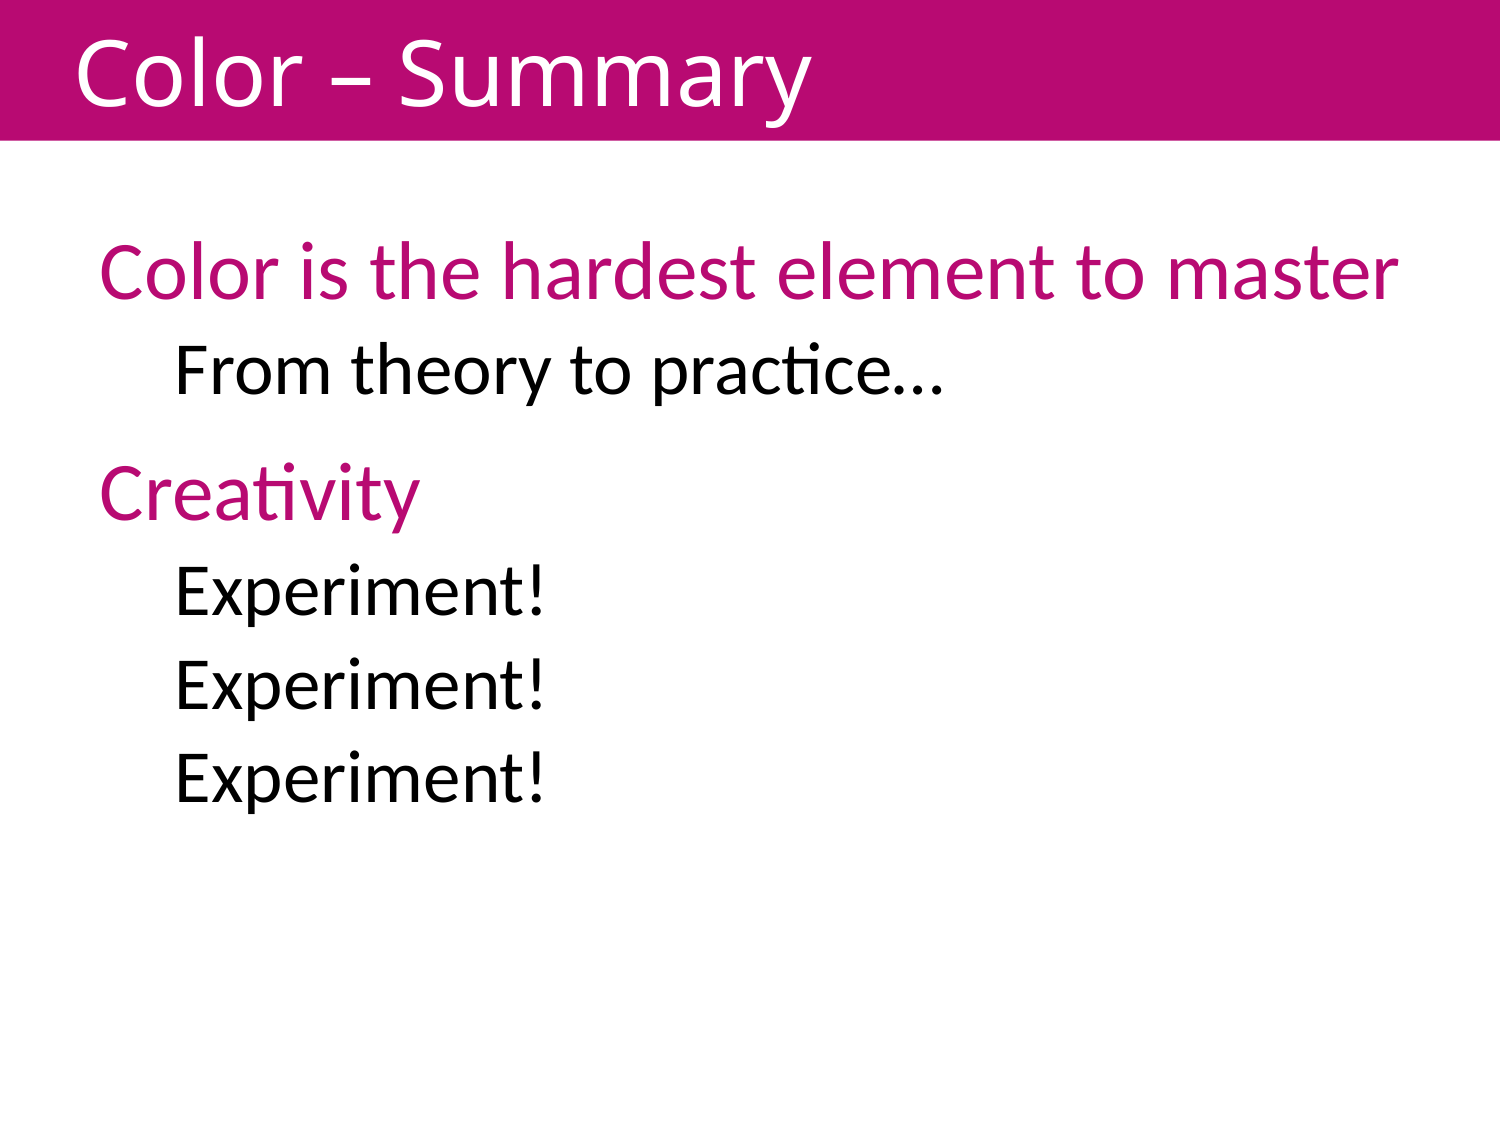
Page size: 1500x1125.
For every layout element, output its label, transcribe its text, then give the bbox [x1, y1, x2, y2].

title Color – Summary [0, 0, 1500, 141]
list Color is the hardest element to master From theory to practice… Creativity Experiment! Experiment! Experiment! [84, 219, 1500, 1048]
